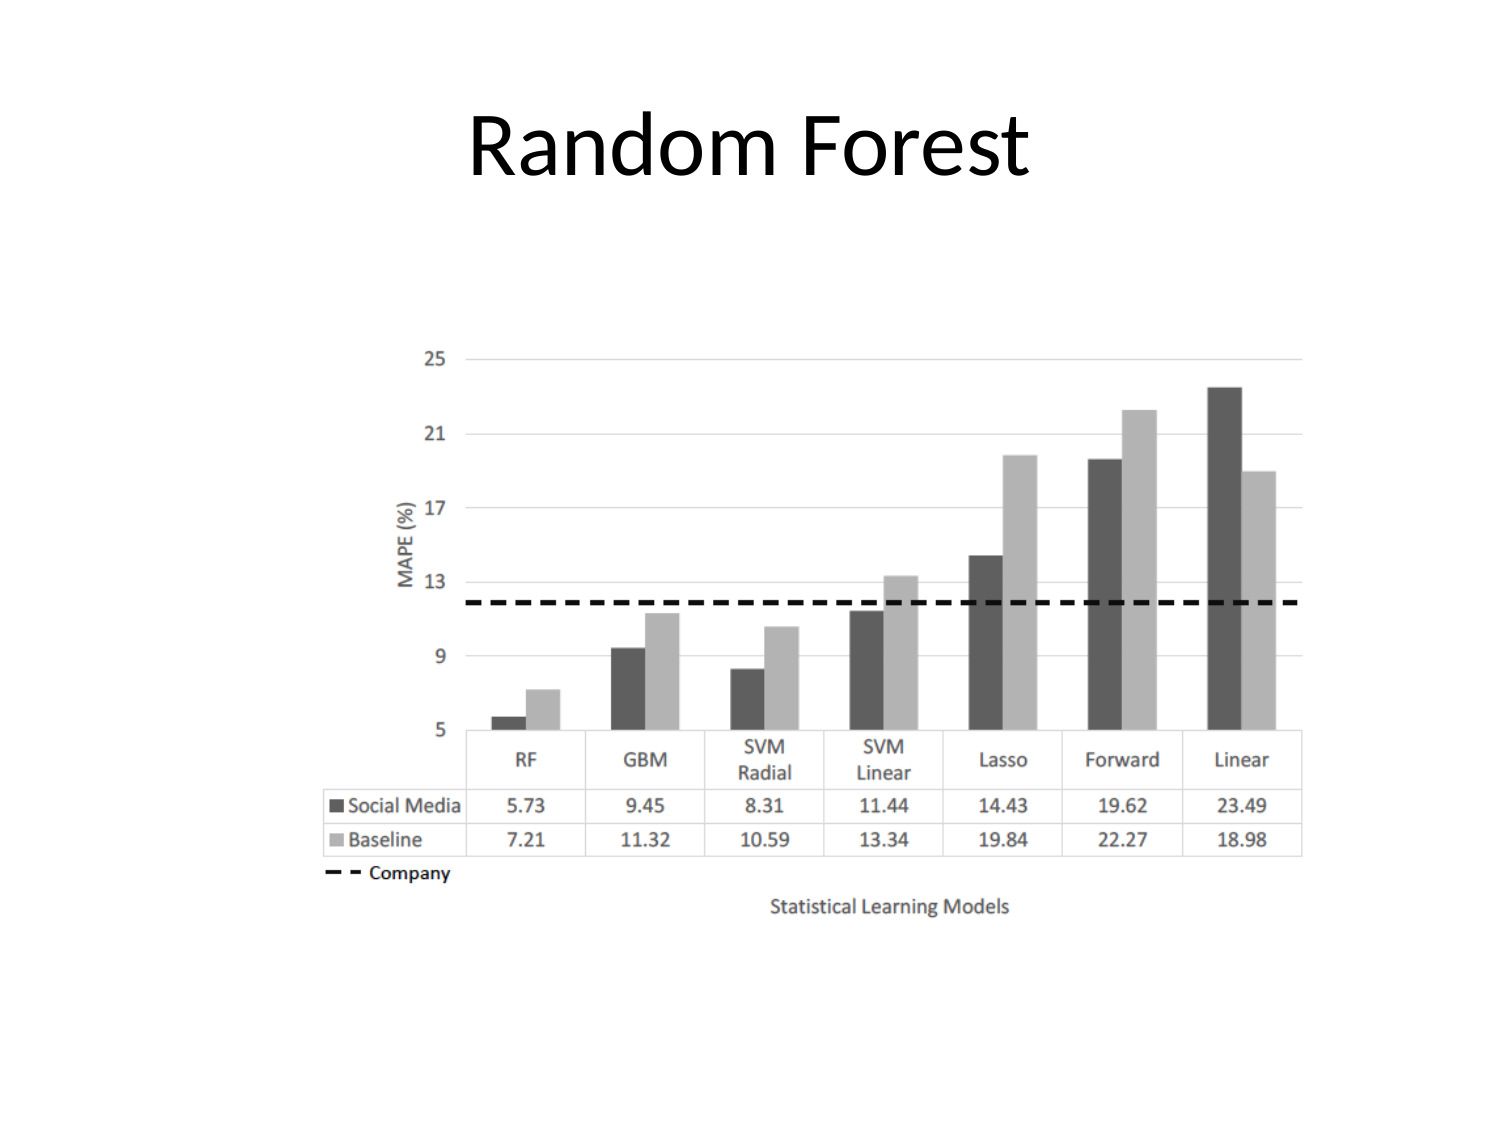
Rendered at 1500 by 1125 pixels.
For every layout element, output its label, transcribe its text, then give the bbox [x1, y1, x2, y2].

title Random Forest [75, 45, 1425, 233]
picture [145, 321, 1355, 958]
